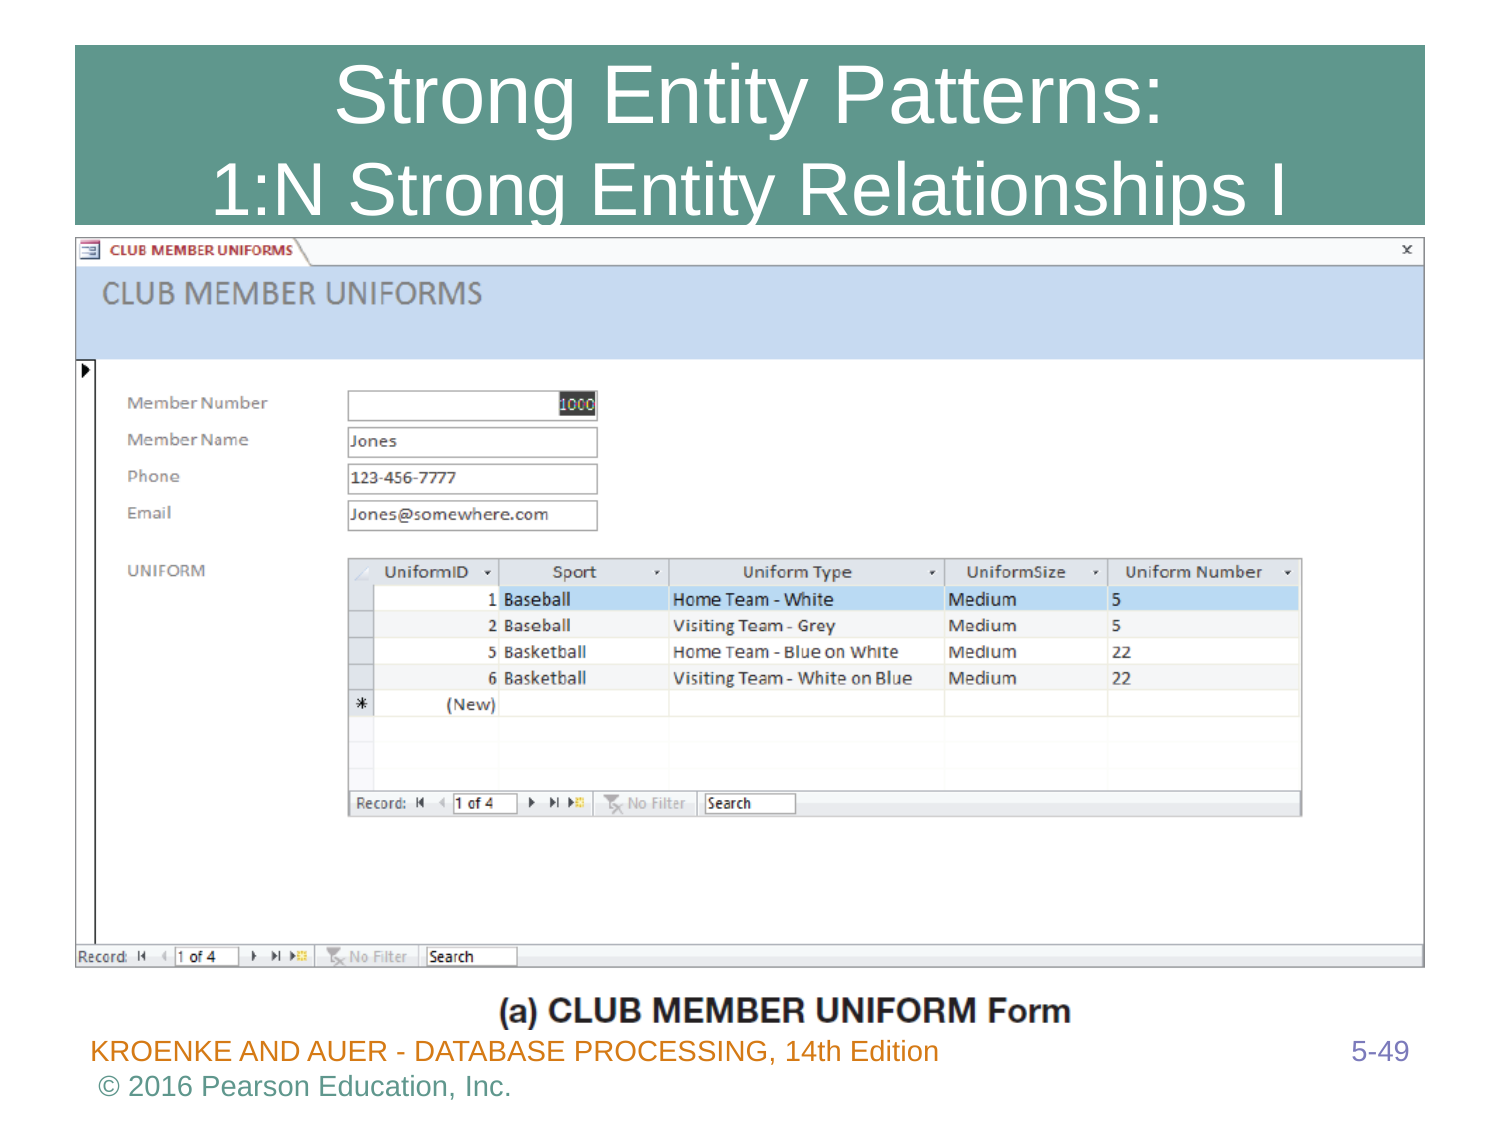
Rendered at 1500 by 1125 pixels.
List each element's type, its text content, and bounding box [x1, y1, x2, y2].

picture [74, 237, 1426, 1030]
slide_number 5-49 [1074, 1036, 1426, 1103]
footer KROENKE AND AUER - DATABASE PROCESSING, 14th Edition © 2016 Pearson Education, Inc. [74, 1037, 963, 1104]
title Strong Entity Patterns: 1:N Strong Entity Relationships I [74, 44, 1426, 226]
